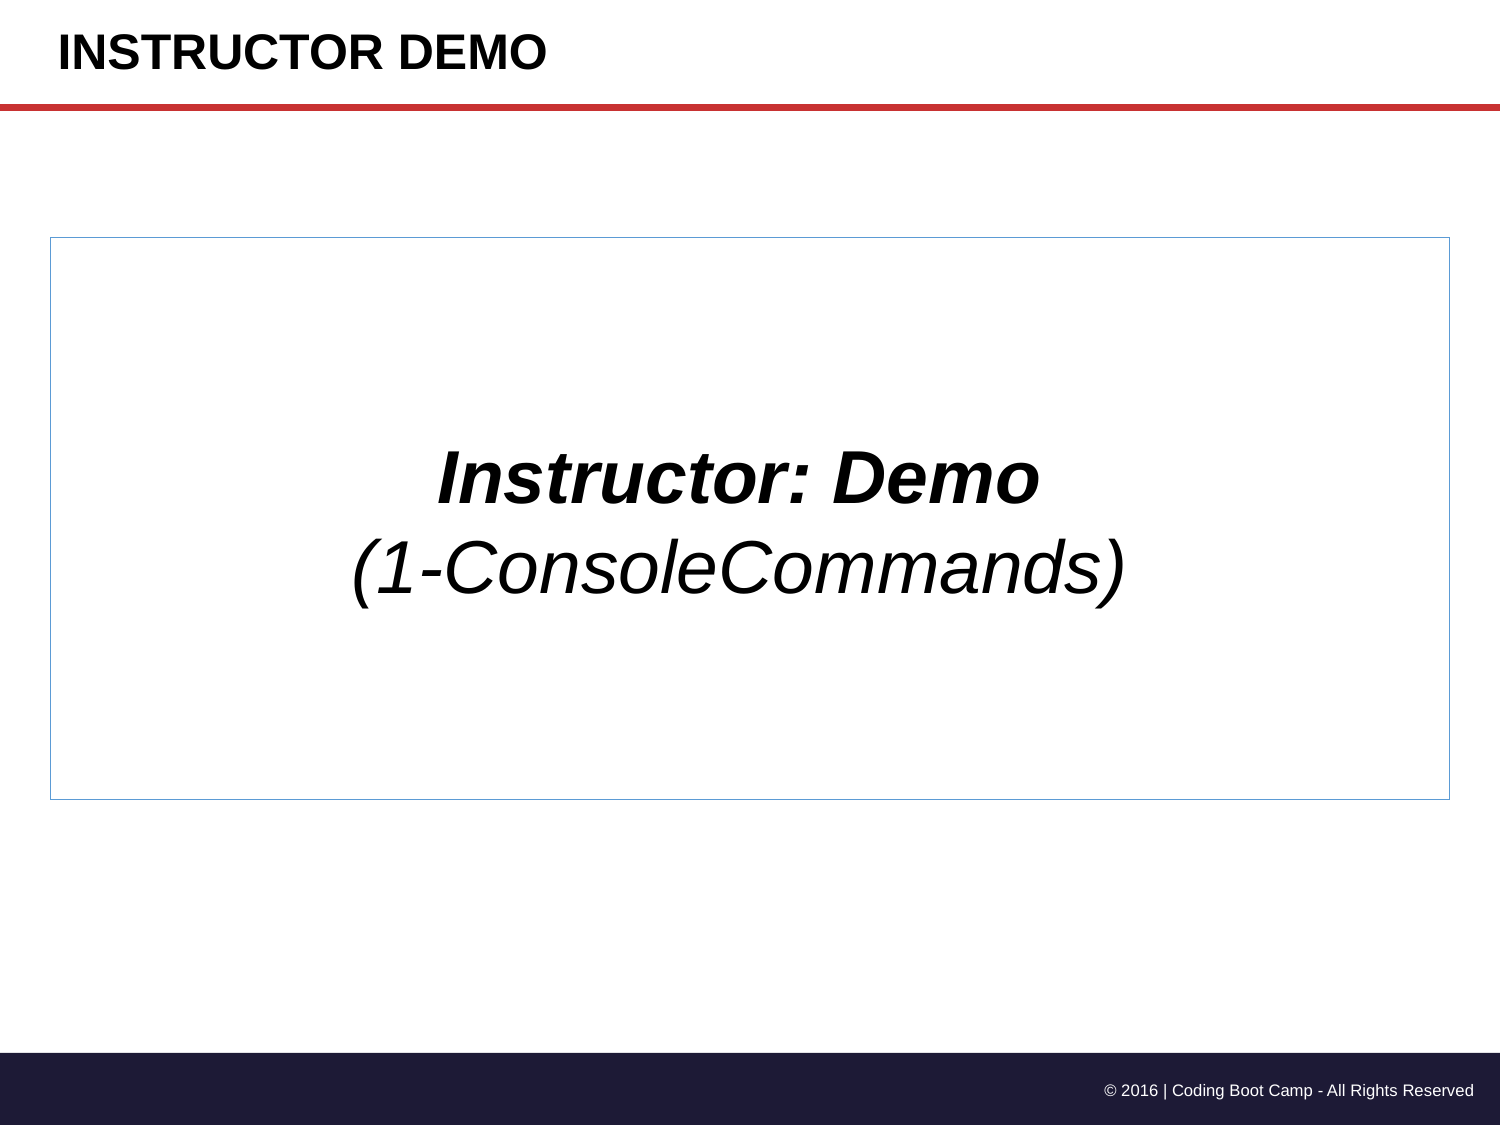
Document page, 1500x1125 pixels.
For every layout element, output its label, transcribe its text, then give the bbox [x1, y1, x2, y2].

text_box Instructor: Demo (1-ConsoleCommands) [50, 237, 1450, 800]
title INSTRUCTOR DEMO [49, 0, 948, 108]
